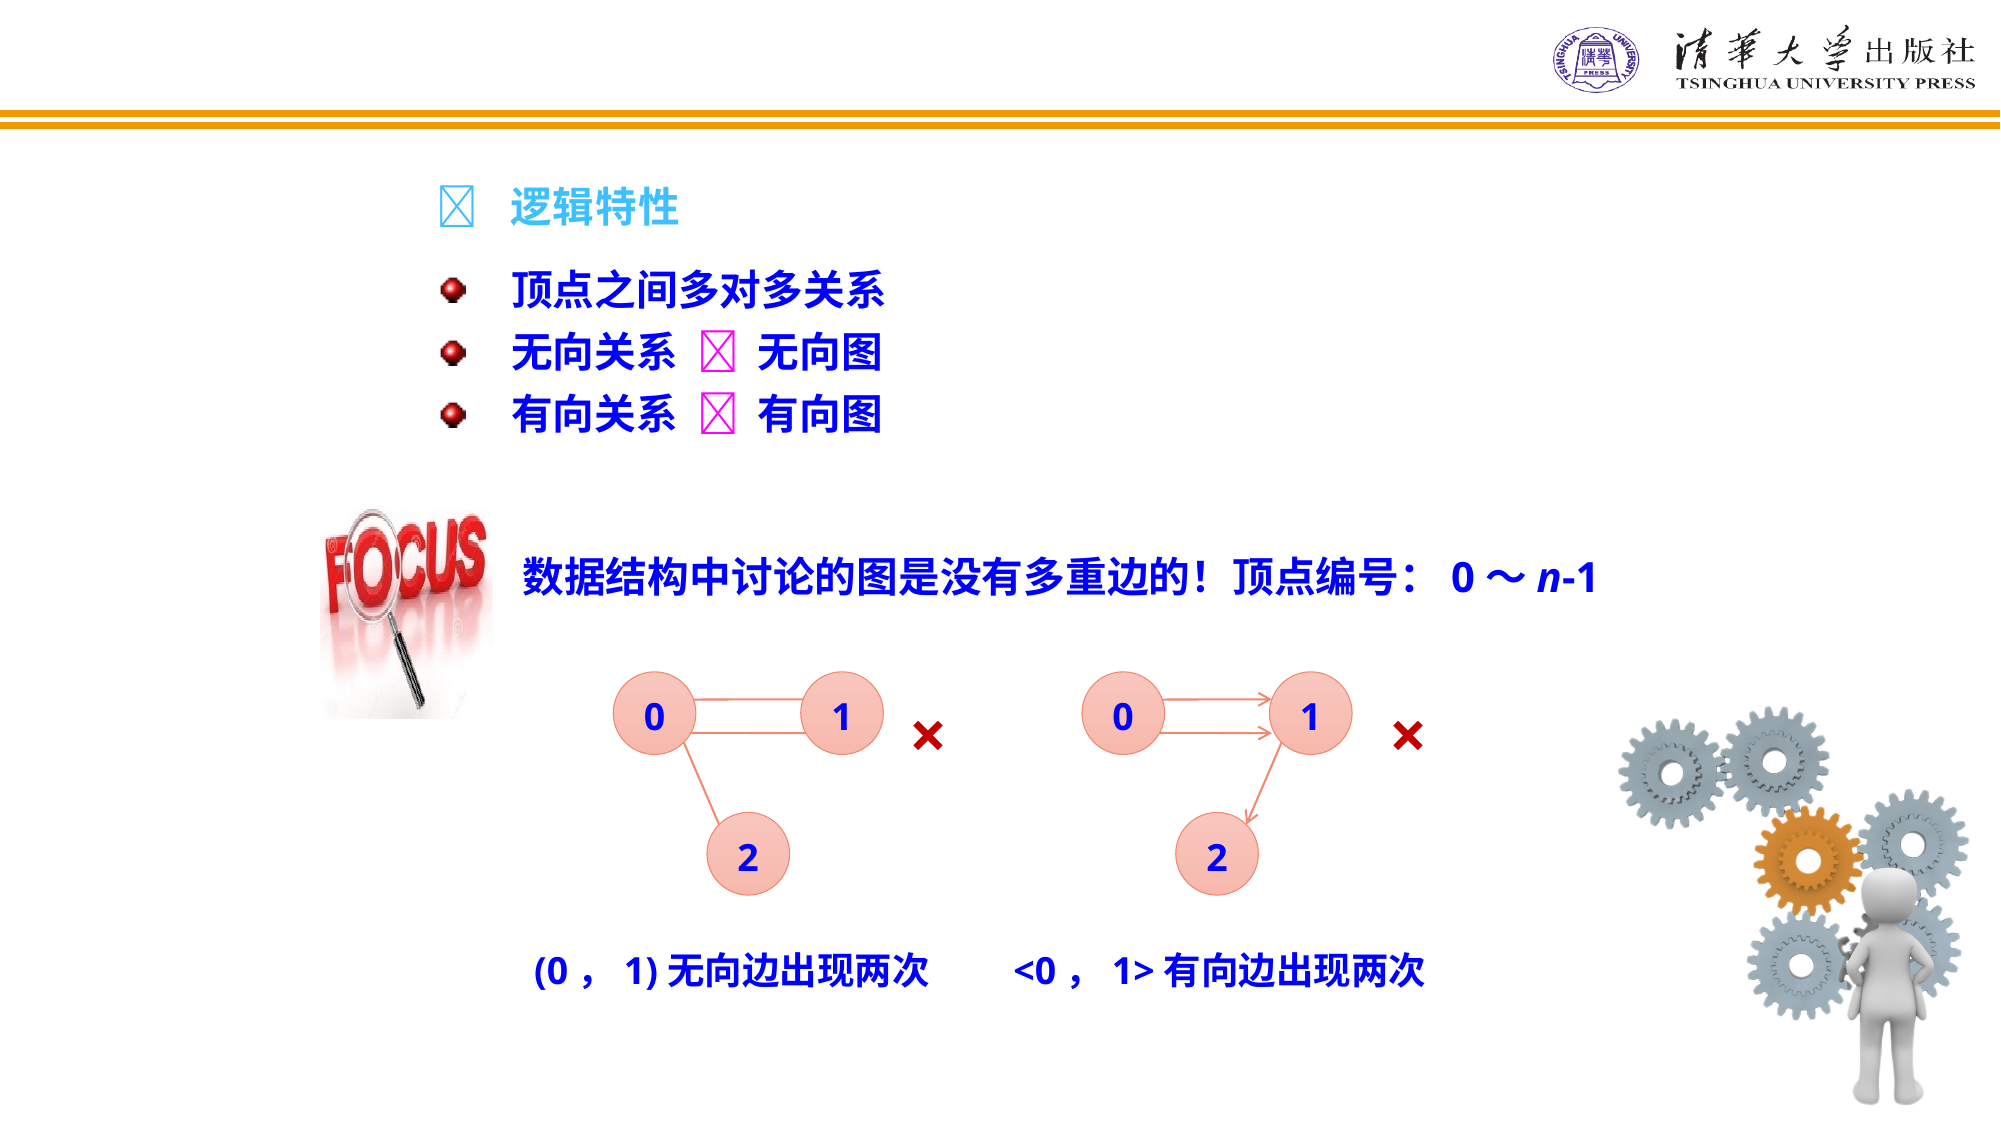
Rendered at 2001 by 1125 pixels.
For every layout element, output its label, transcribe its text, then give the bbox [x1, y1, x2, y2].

picture [436, 273, 466, 303]
picture [1562, 679, 2000, 1125]
text_box  逻辑特性 [421, 160, 820, 239]
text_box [320, 484, 1704, 1000]
picture [436, 398, 466, 428]
picture [436, 336, 466, 366]
picture [1504, 0, 2001, 144]
text_box 顶点之间多对多关系 无向关系  无向图 有向关系  有向图 [420, 242, 1032, 447]
